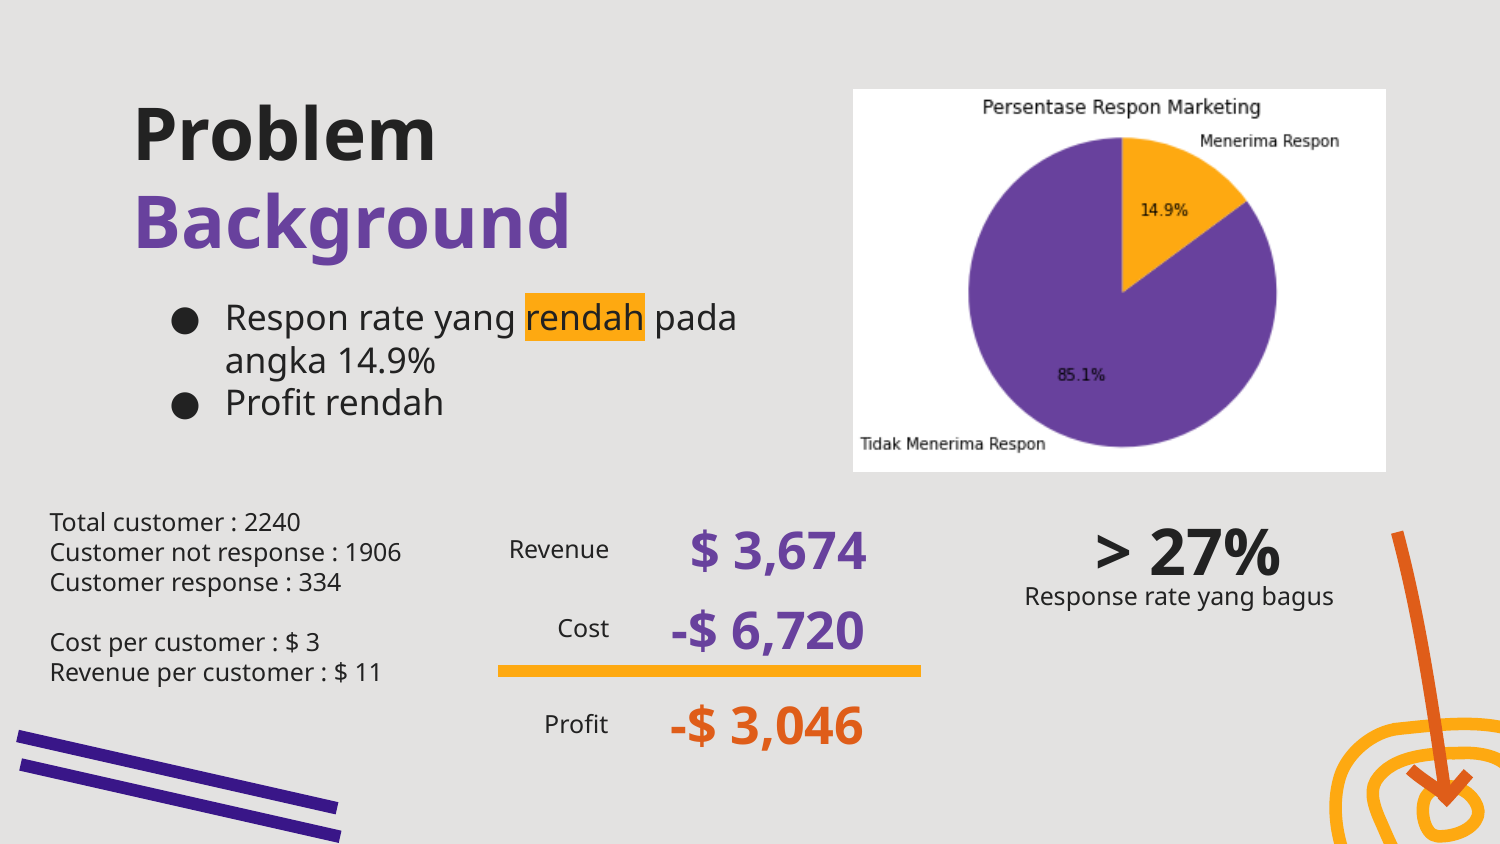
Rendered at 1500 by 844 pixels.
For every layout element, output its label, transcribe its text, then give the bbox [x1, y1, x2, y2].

title -$ 6,720 [614, 582, 923, 672]
subtitle Respon rate yang rendah pada angka 14.9% Profit rendah [134, 280, 759, 486]
title $ 3,674 [624, 502, 934, 592]
picture [852, 89, 1387, 472]
subtitle Profit [497, 693, 624, 751]
subtitle Total customer : 2240 Customer not response : 1906 Customer response : 334 Cost per customer : $ 3 Revenue per customer : $ 11 [34, 491, 436, 732]
subtitle Cost [498, 597, 625, 656]
title > 27% [1080, 495, 1315, 564]
title -$ 3,046 [613, 677, 922, 767]
subtitle Response rate yang bagus [1009, 564, 1386, 659]
subtitle Revenue [467, 518, 625, 576]
title Problem Background [116, 72, 742, 167]
